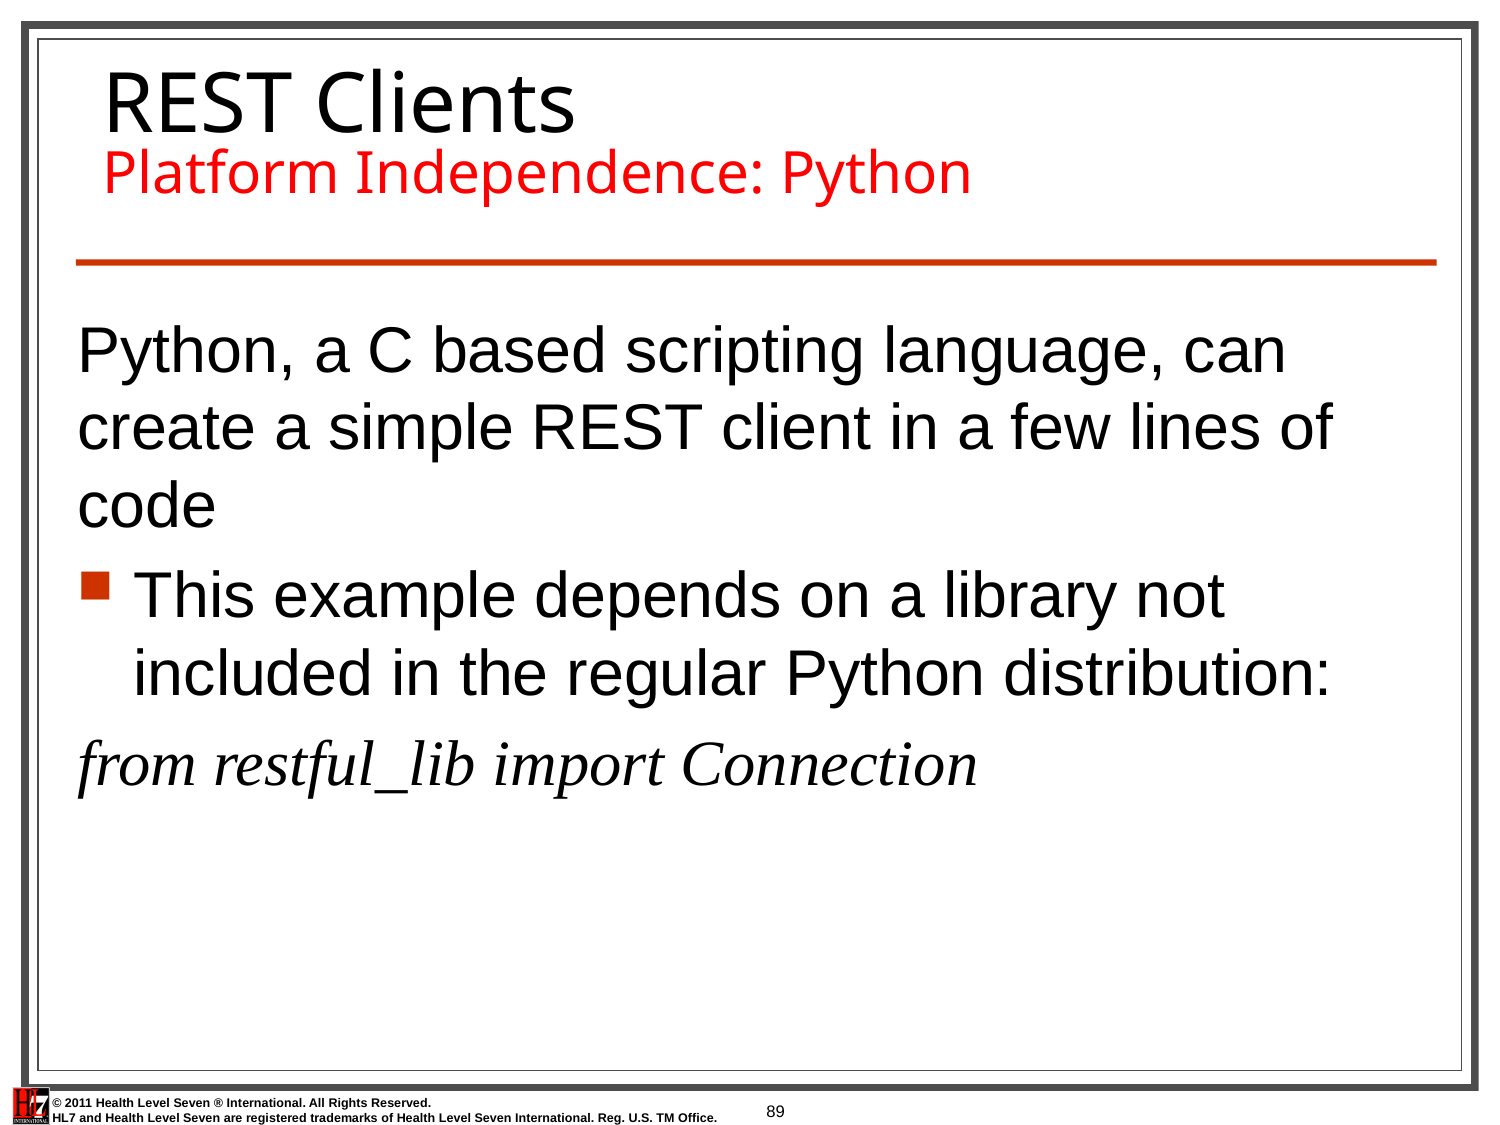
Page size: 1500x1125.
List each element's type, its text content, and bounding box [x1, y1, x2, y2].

list Python, a C based scripting language, can create a simple REST client in a few lines of code This example depends on a library not included in the regular Python distribution: from restful_lib import Connection [62, 299, 1438, 1026]
title REST Clients Platform Independence: Python [87, 77, 1426, 213]
picture [12, 1087, 50, 1125]
slide_number 89 [712, 1071, 801, 1125]
